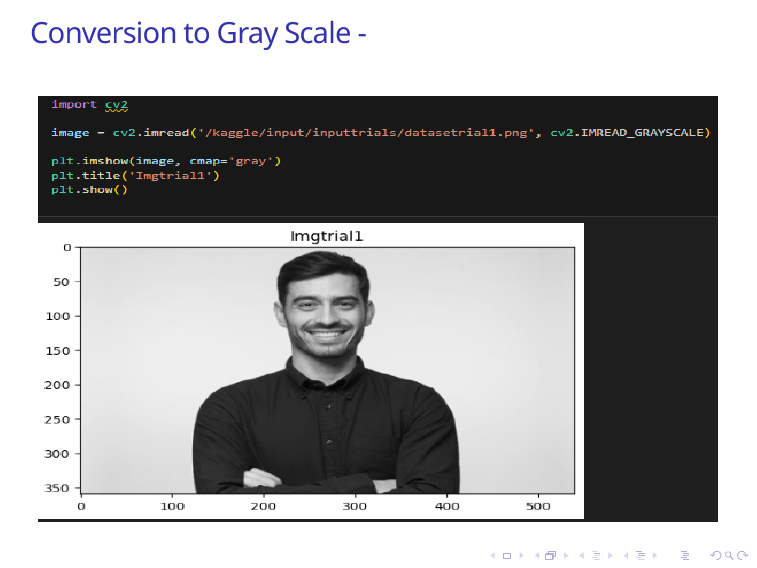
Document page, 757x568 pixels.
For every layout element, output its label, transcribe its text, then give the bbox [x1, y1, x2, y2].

title Conversion to Gray Scale - [28, 11, 716, 109]
picture [38, 96, 718, 522]
